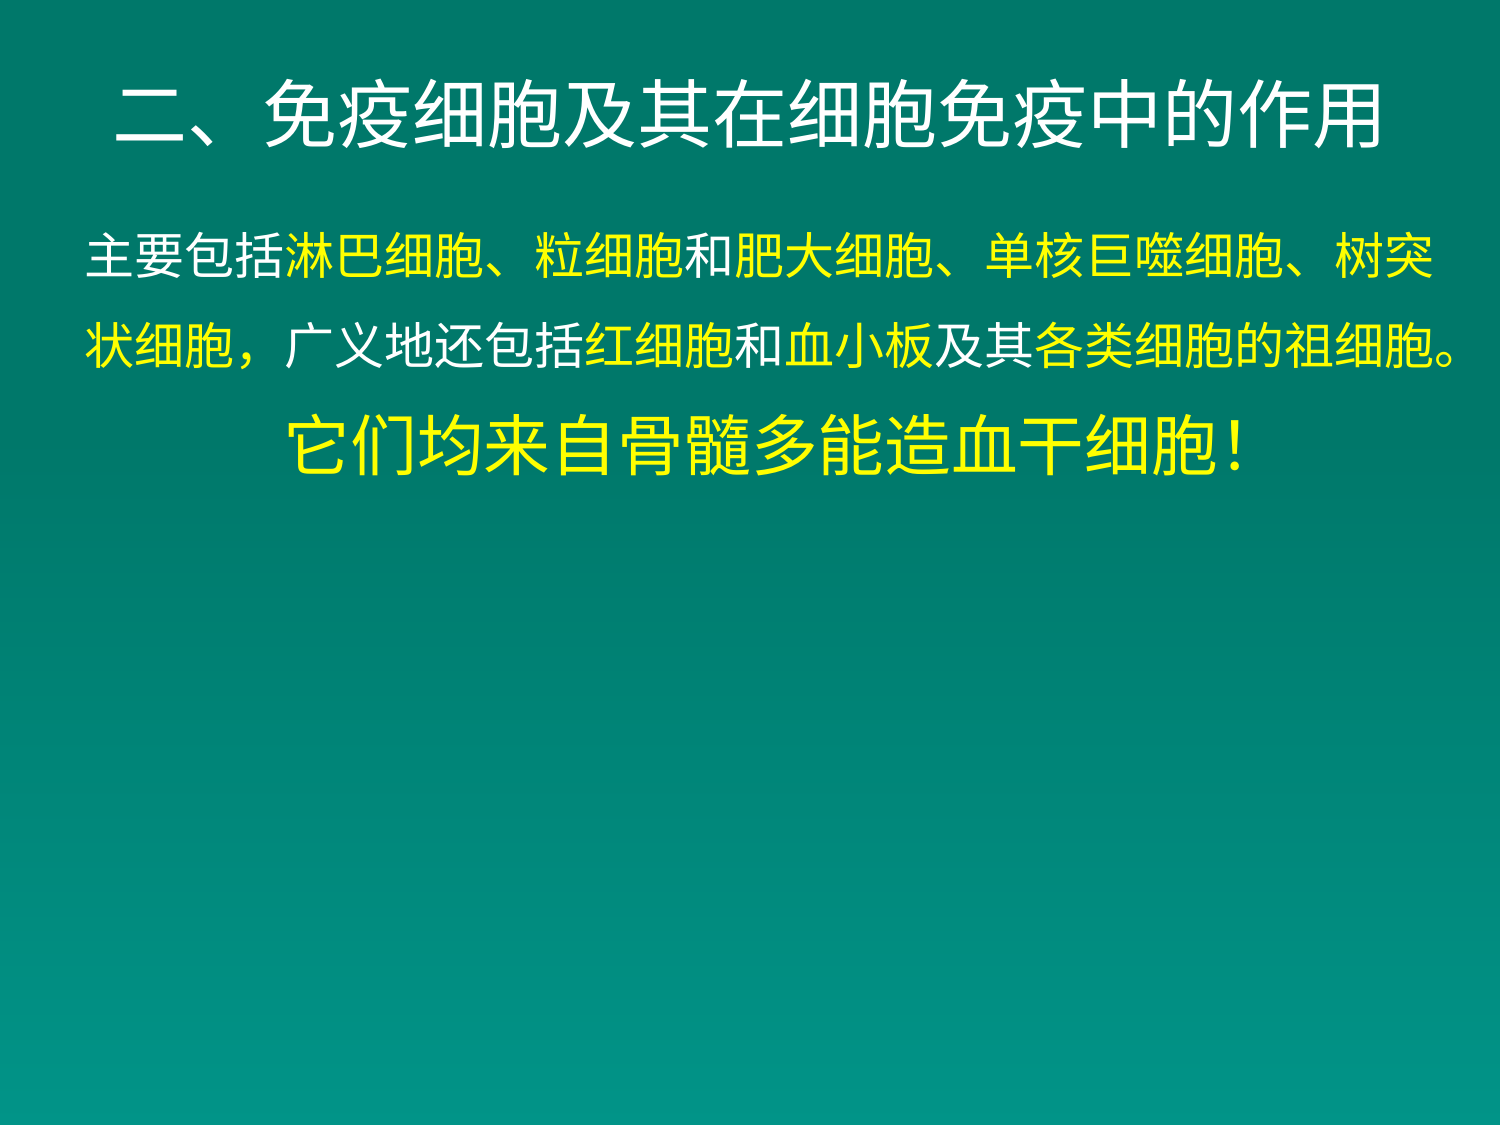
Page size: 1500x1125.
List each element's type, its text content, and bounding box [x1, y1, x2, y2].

text_box 二、免疫细胞及其在细胞免疫中的作用 [97, 60, 1403, 166]
text_box 主要包括淋巴细胞、粒细胞和肥大细胞、单核巨噬细胞、树突 状细胞，广义地还包括红细胞和血小板及其各类细胞的祖细胞。 [69, 187, 1500, 383]
text_box 它们均来自骨髓多能造血干细胞！ [268, 396, 1300, 492]
